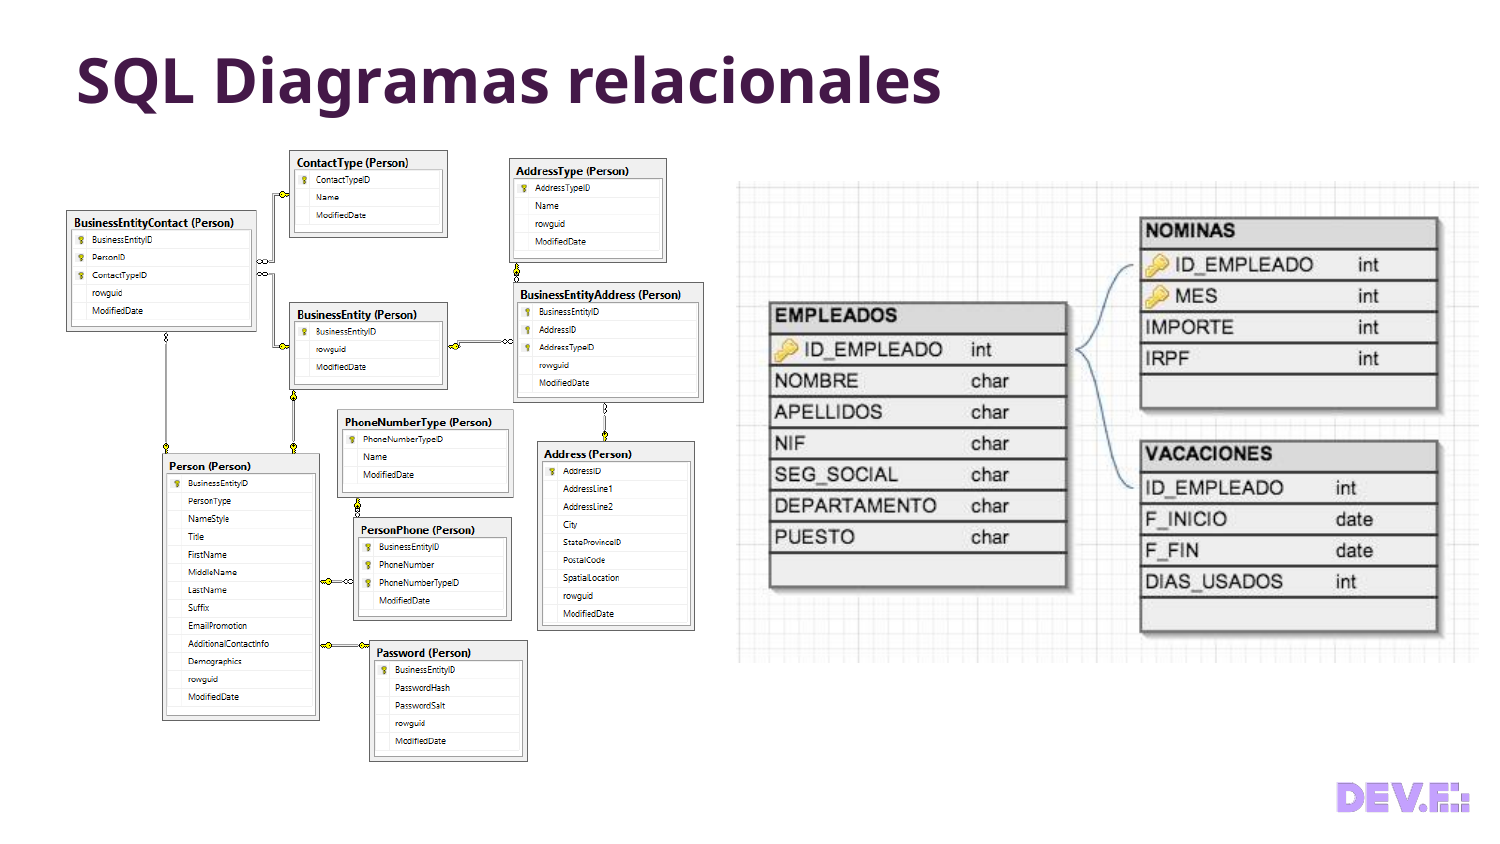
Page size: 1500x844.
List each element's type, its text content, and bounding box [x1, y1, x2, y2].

picture [736, 180, 1479, 663]
text_box SQL Diagramas relacionales [61, 25, 1470, 114]
picture [61, 140, 709, 768]
picture [1330, 776, 1474, 818]
